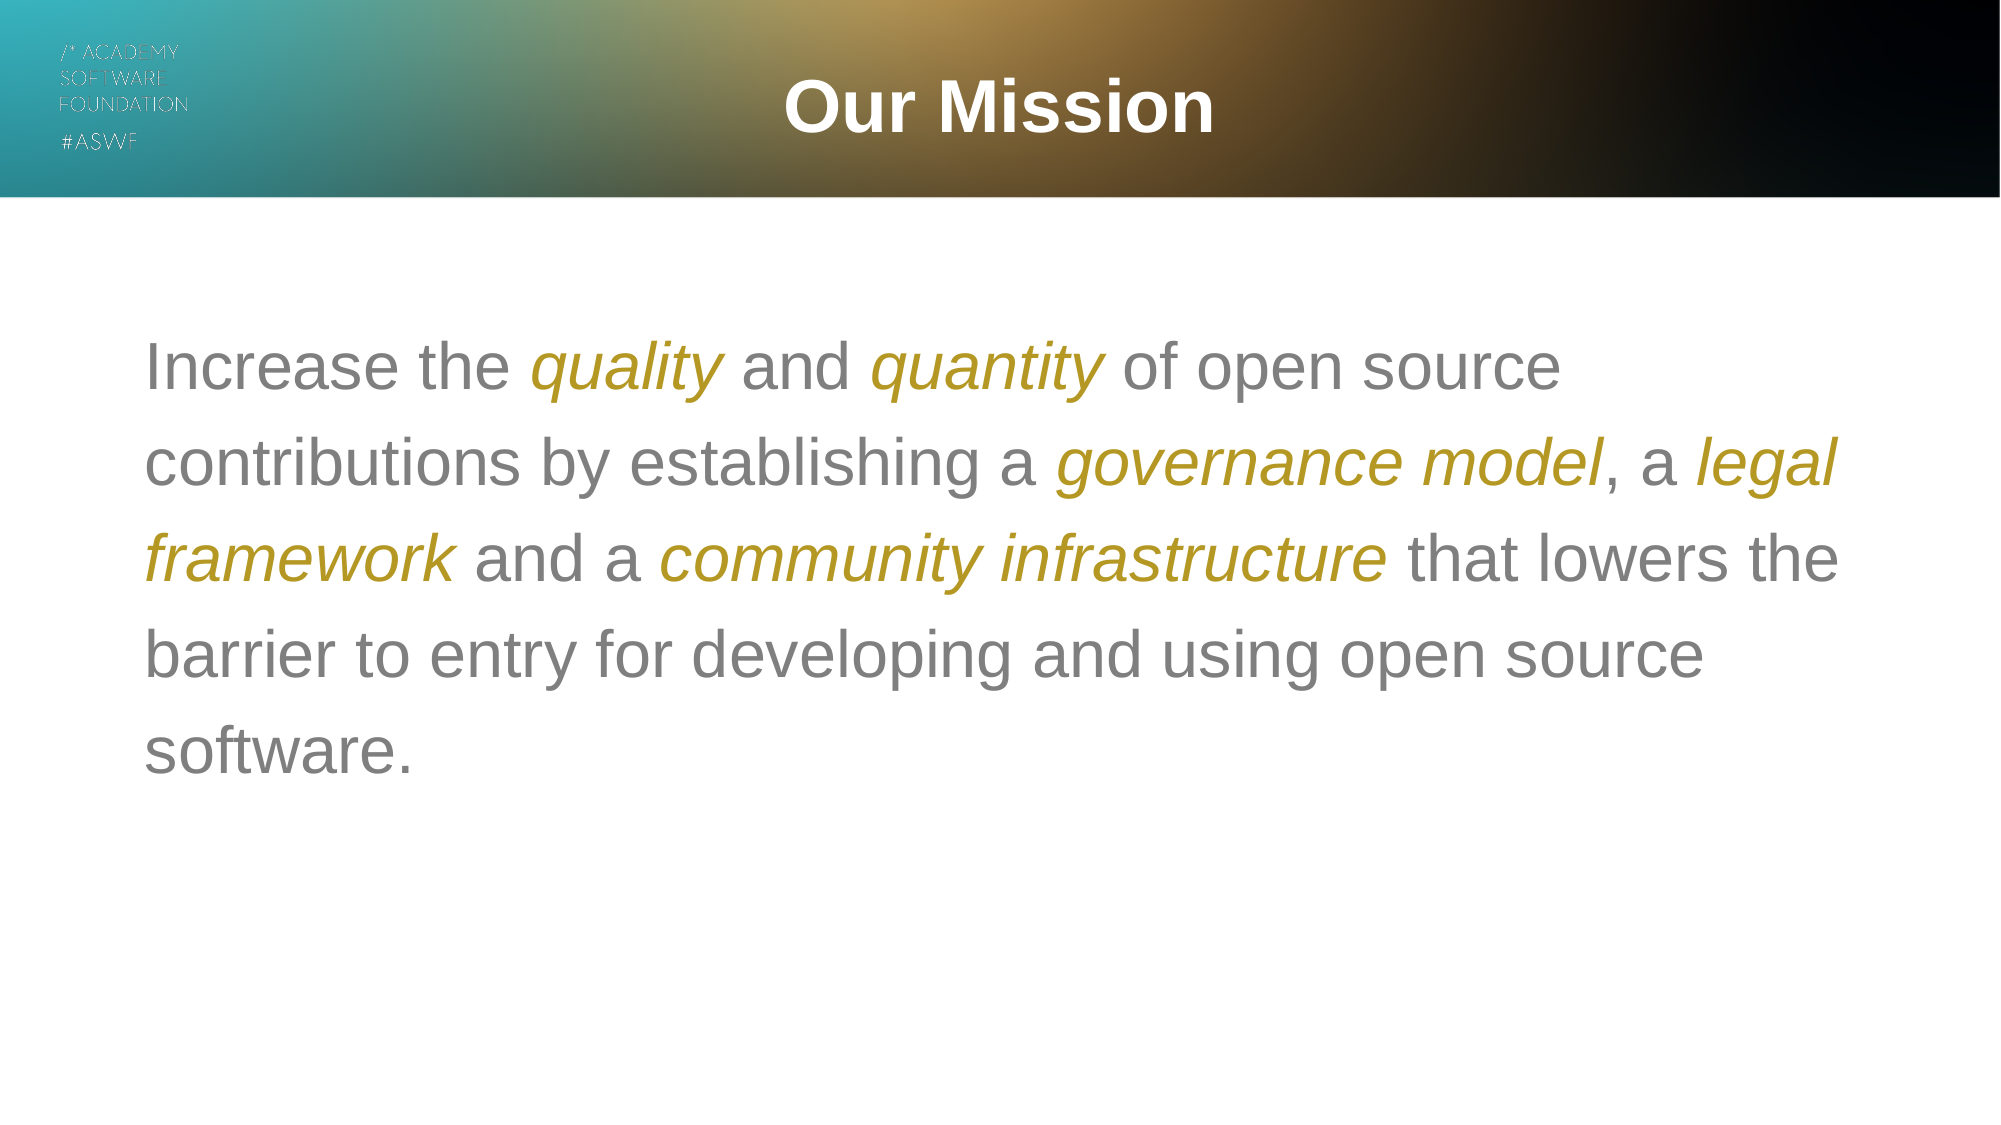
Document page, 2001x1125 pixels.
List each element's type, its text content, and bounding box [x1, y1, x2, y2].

list Increase the quality and quantity of open source contributions by establishing a governance model, a legal framework and a community infrastructure that lowers the barrier to entry for developing and using open source software. [137, 299, 1863, 1014]
picture [0, 0, 2001, 1125]
title Our Mission [244, 59, 1756, 161]
